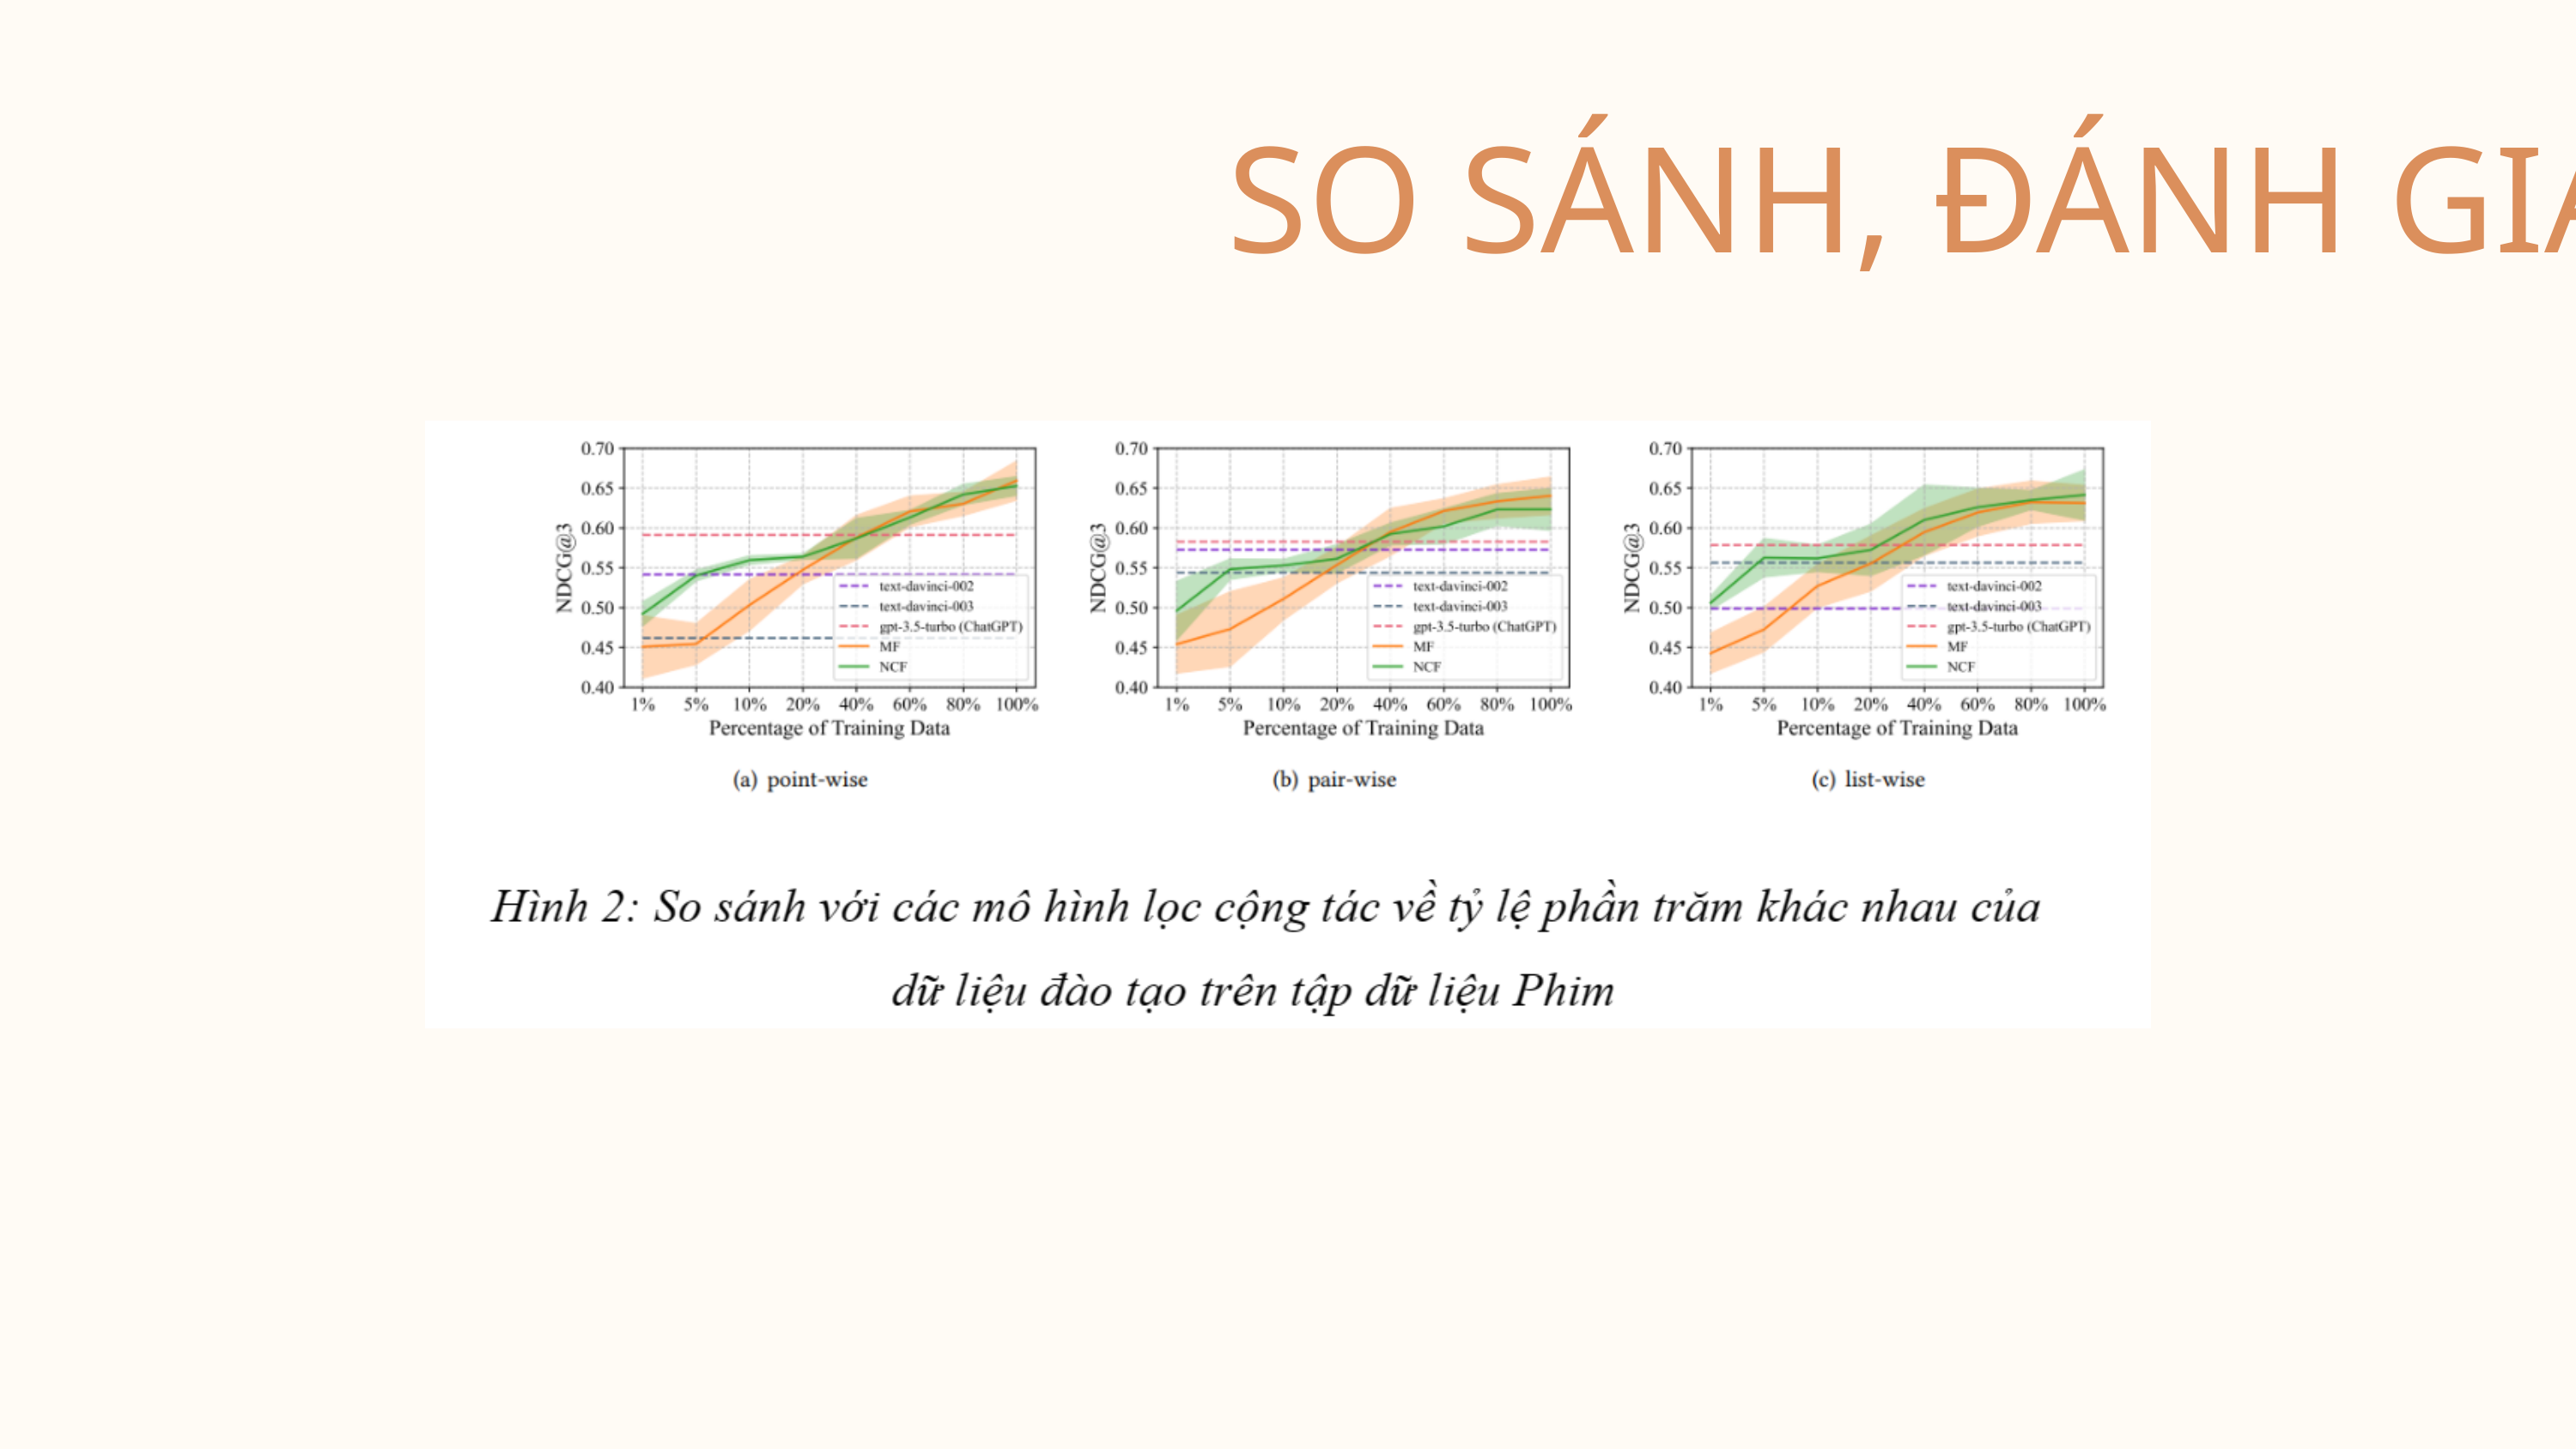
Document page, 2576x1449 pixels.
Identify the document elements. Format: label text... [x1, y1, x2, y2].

text_box SO SÁNH, ĐÁNH GIÁ [1227, 35, 2576, 282]
text_box [425, 421, 2151, 1028]
